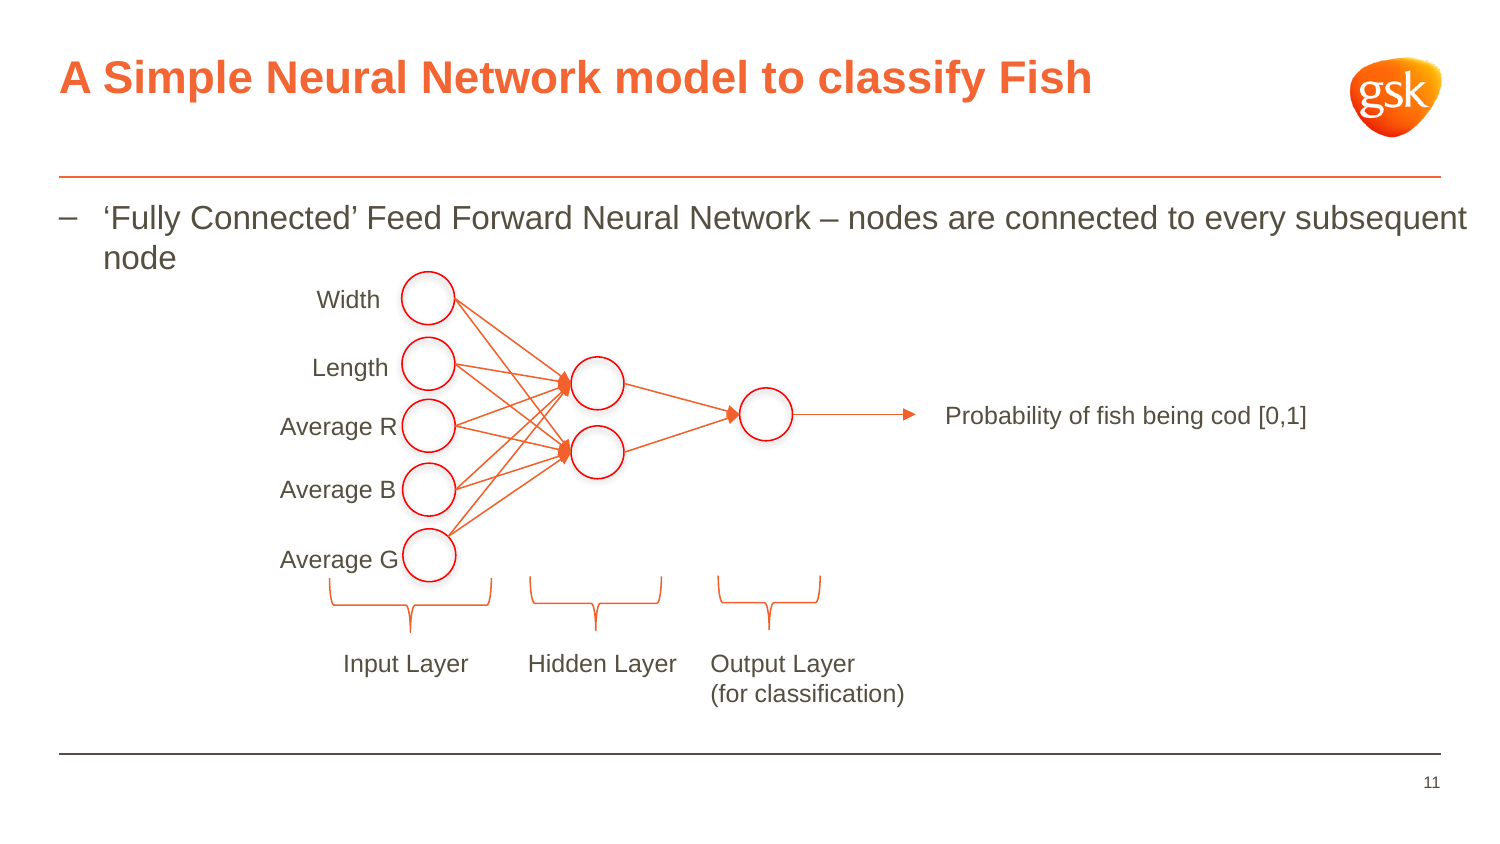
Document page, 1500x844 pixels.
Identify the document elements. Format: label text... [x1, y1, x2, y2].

list ‘Fully Connected’ Feed Forward Neural Network – nodes are connected to every subsequent node [58, 188, 1500, 245]
text_box Average B [265, 466, 396, 512]
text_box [327, 575, 925, 716]
picture [1333, 38, 1457, 157]
text_box Average G [265, 535, 396, 581]
text_box Width [301, 275, 396, 321]
text_box Average R [265, 402, 396, 448]
text_box Length [297, 344, 396, 390]
title A Simple Neural Network model to classify Fish [58, 47, 1302, 103]
text_box Probability of fish being cod [0,1] [930, 391, 1324, 437]
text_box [401, 271, 916, 574]
slide_number 11 [1304, 771, 1441, 817]
